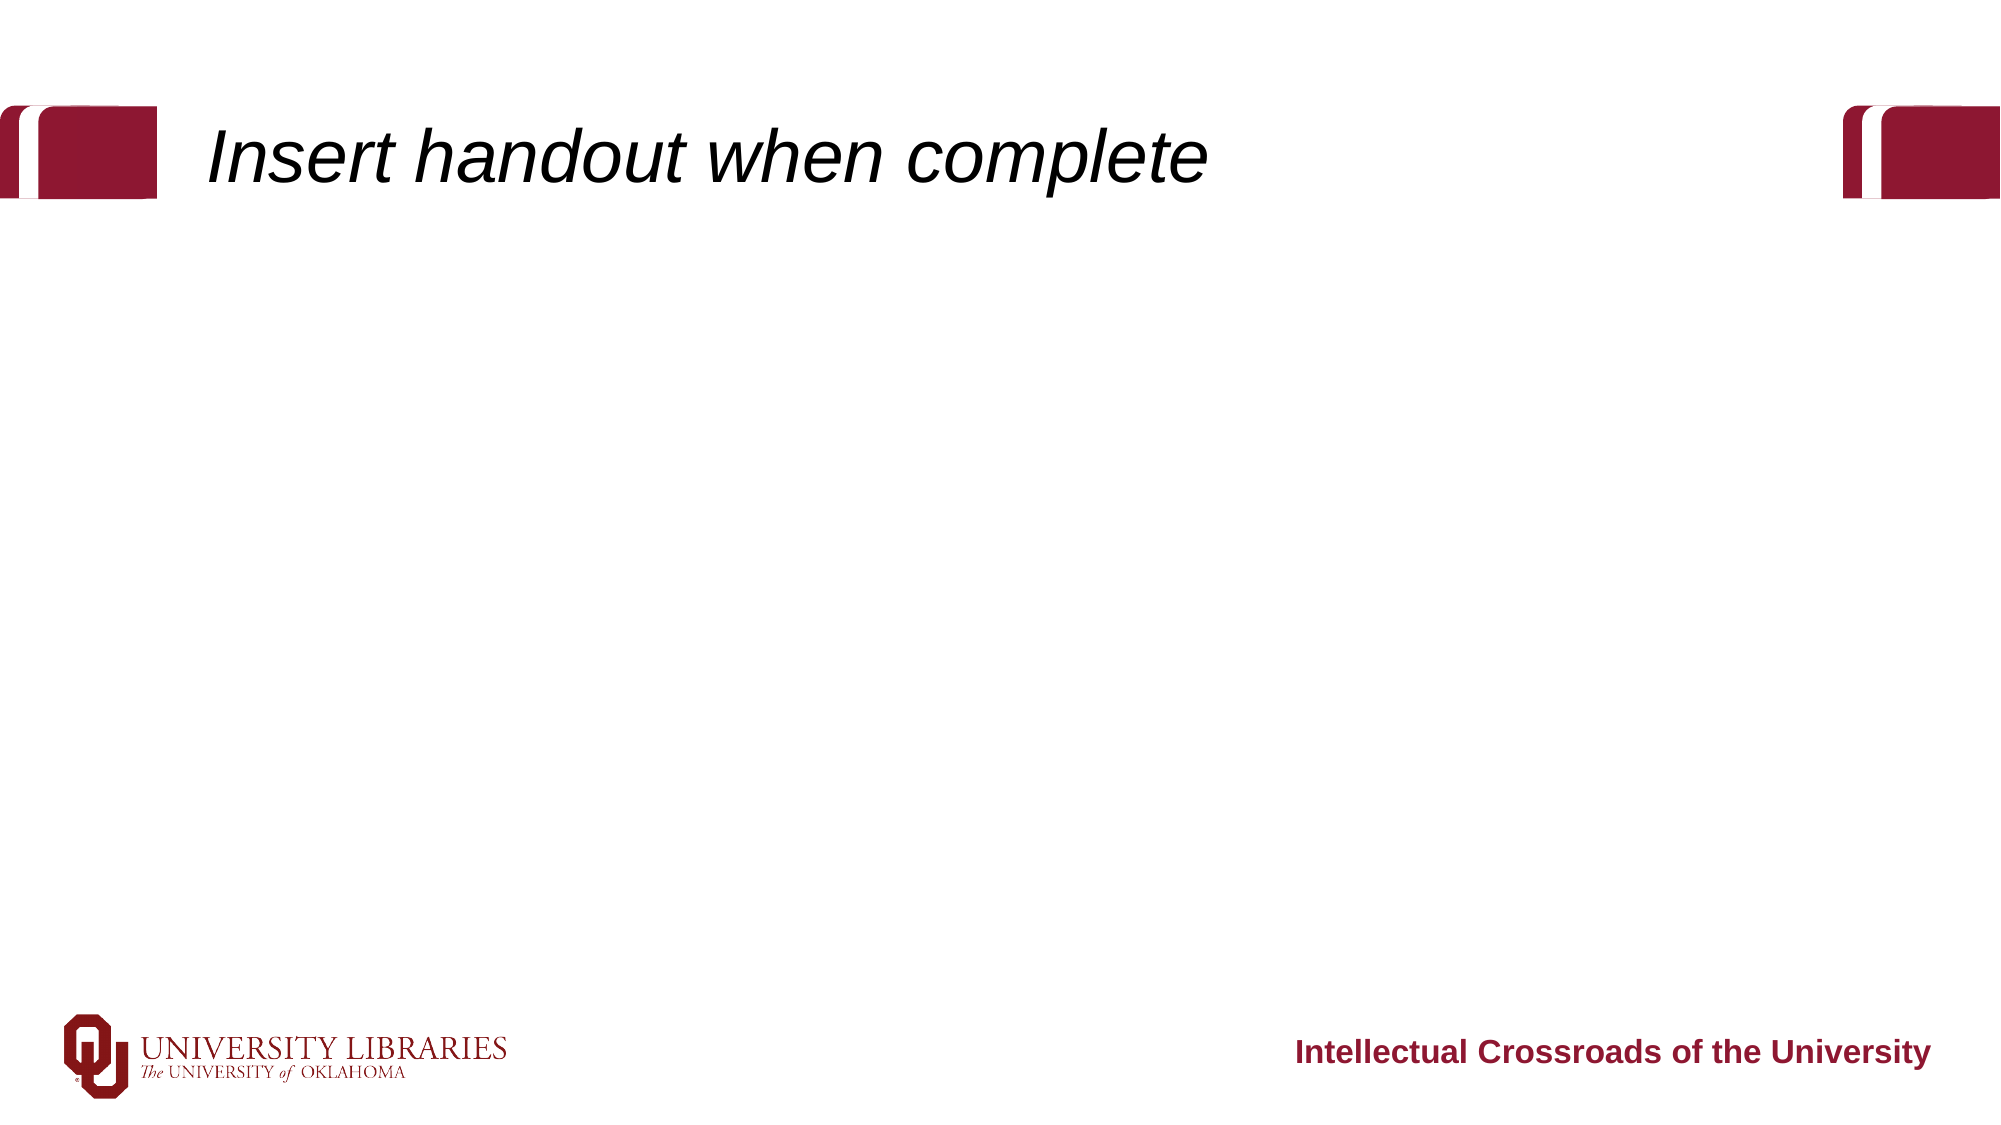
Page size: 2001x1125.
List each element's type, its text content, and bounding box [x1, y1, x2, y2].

title Insert handout when complete [191, 110, 1809, 193]
picture [41, 988, 532, 1112]
